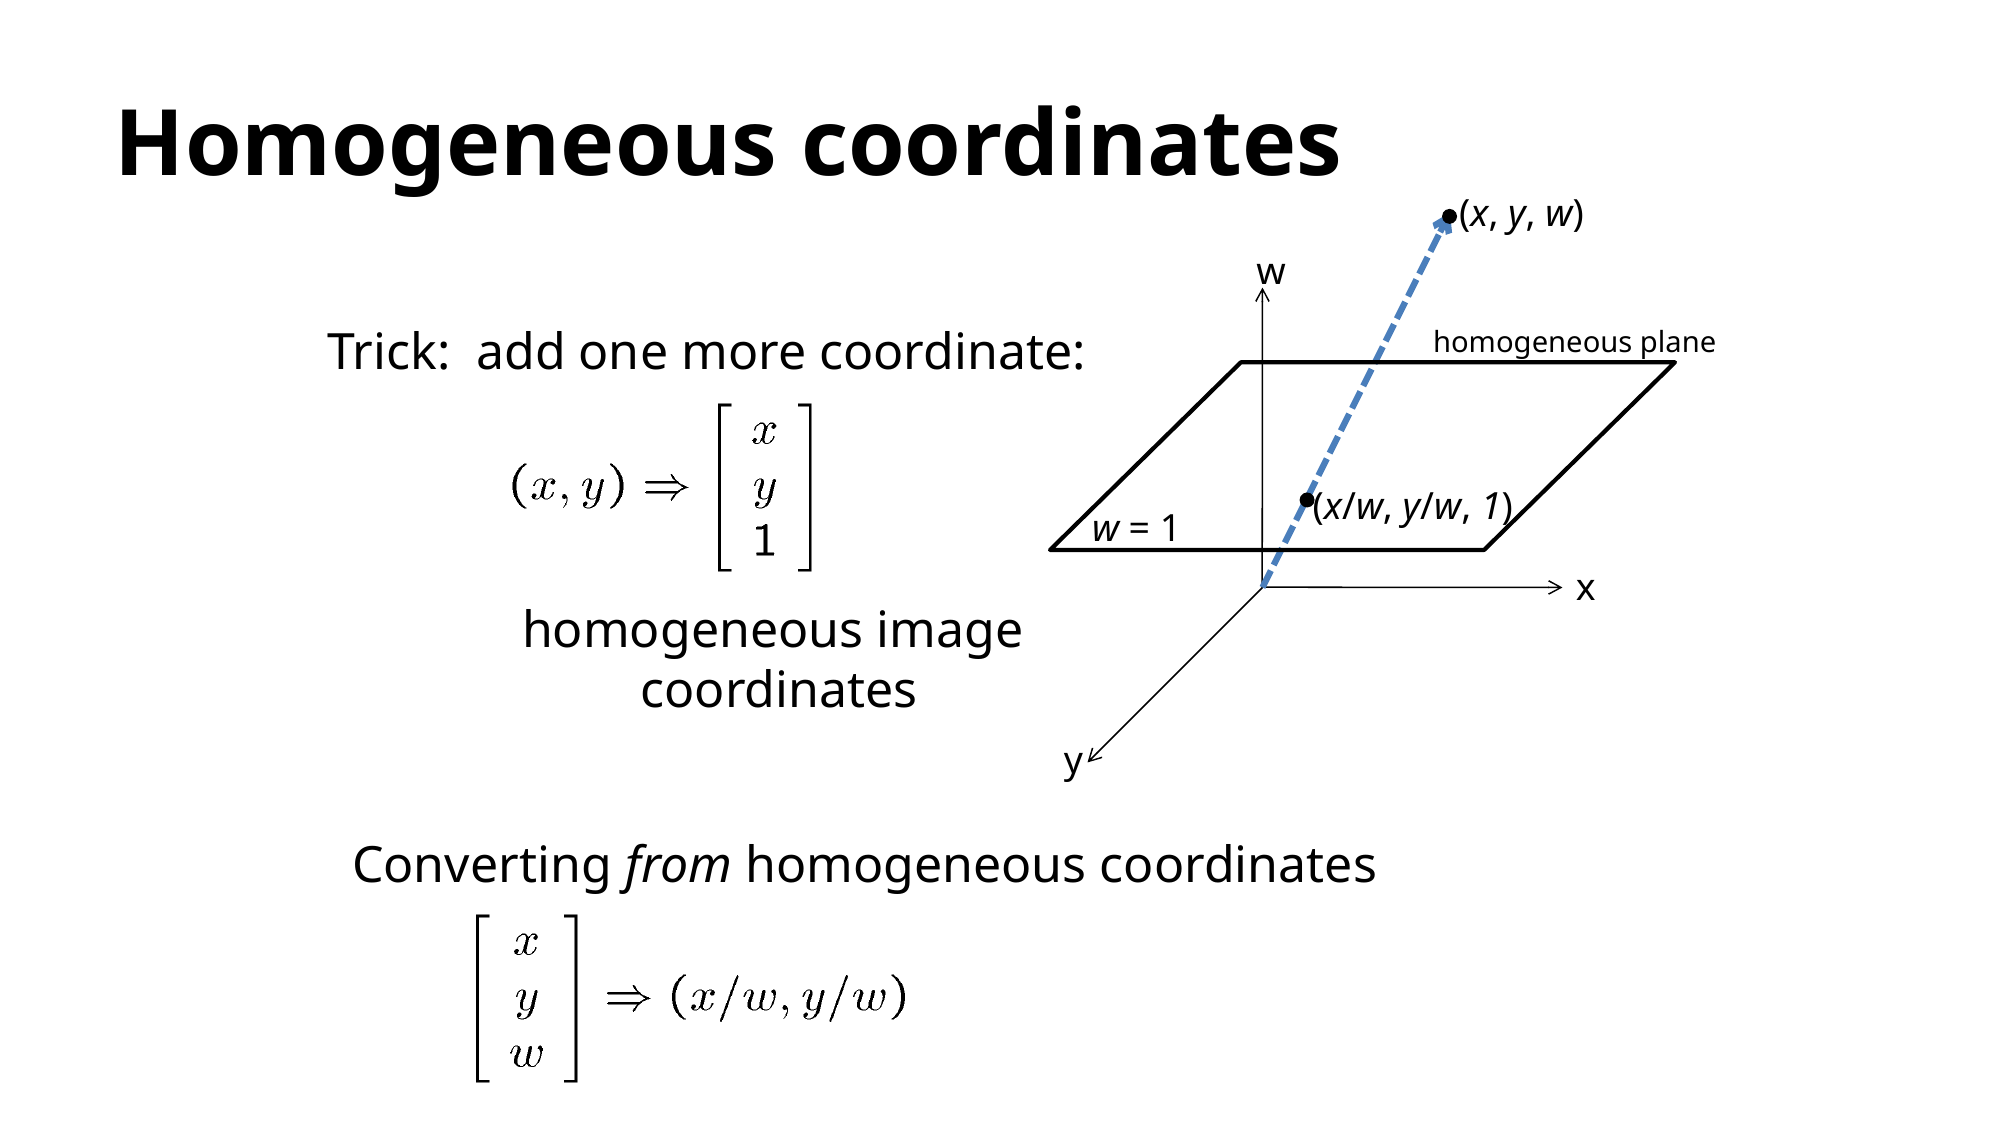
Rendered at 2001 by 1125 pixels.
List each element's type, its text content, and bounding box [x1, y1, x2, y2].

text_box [1049, 565, 1610, 790]
text_box (x, y, w) [1444, 182, 1599, 237]
text_box Converting from homogeneous coordinates [337, 824, 1463, 913]
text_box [1049, 239, 1610, 361]
picture [510, 401, 814, 572]
picture [474, 912, 906, 1083]
text_box [1440, 208, 1444, 225]
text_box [1049, 362, 1676, 558]
text_box Trick: add one more coordinate: [312, 312, 1044, 425]
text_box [1168, 305, 1544, 360]
text_box homogeneous plane [1614, 316, 1732, 366]
text_box homogeneous image coordinates [507, 590, 1044, 726]
title Homogeneous coordinates [99, 45, 1900, 233]
